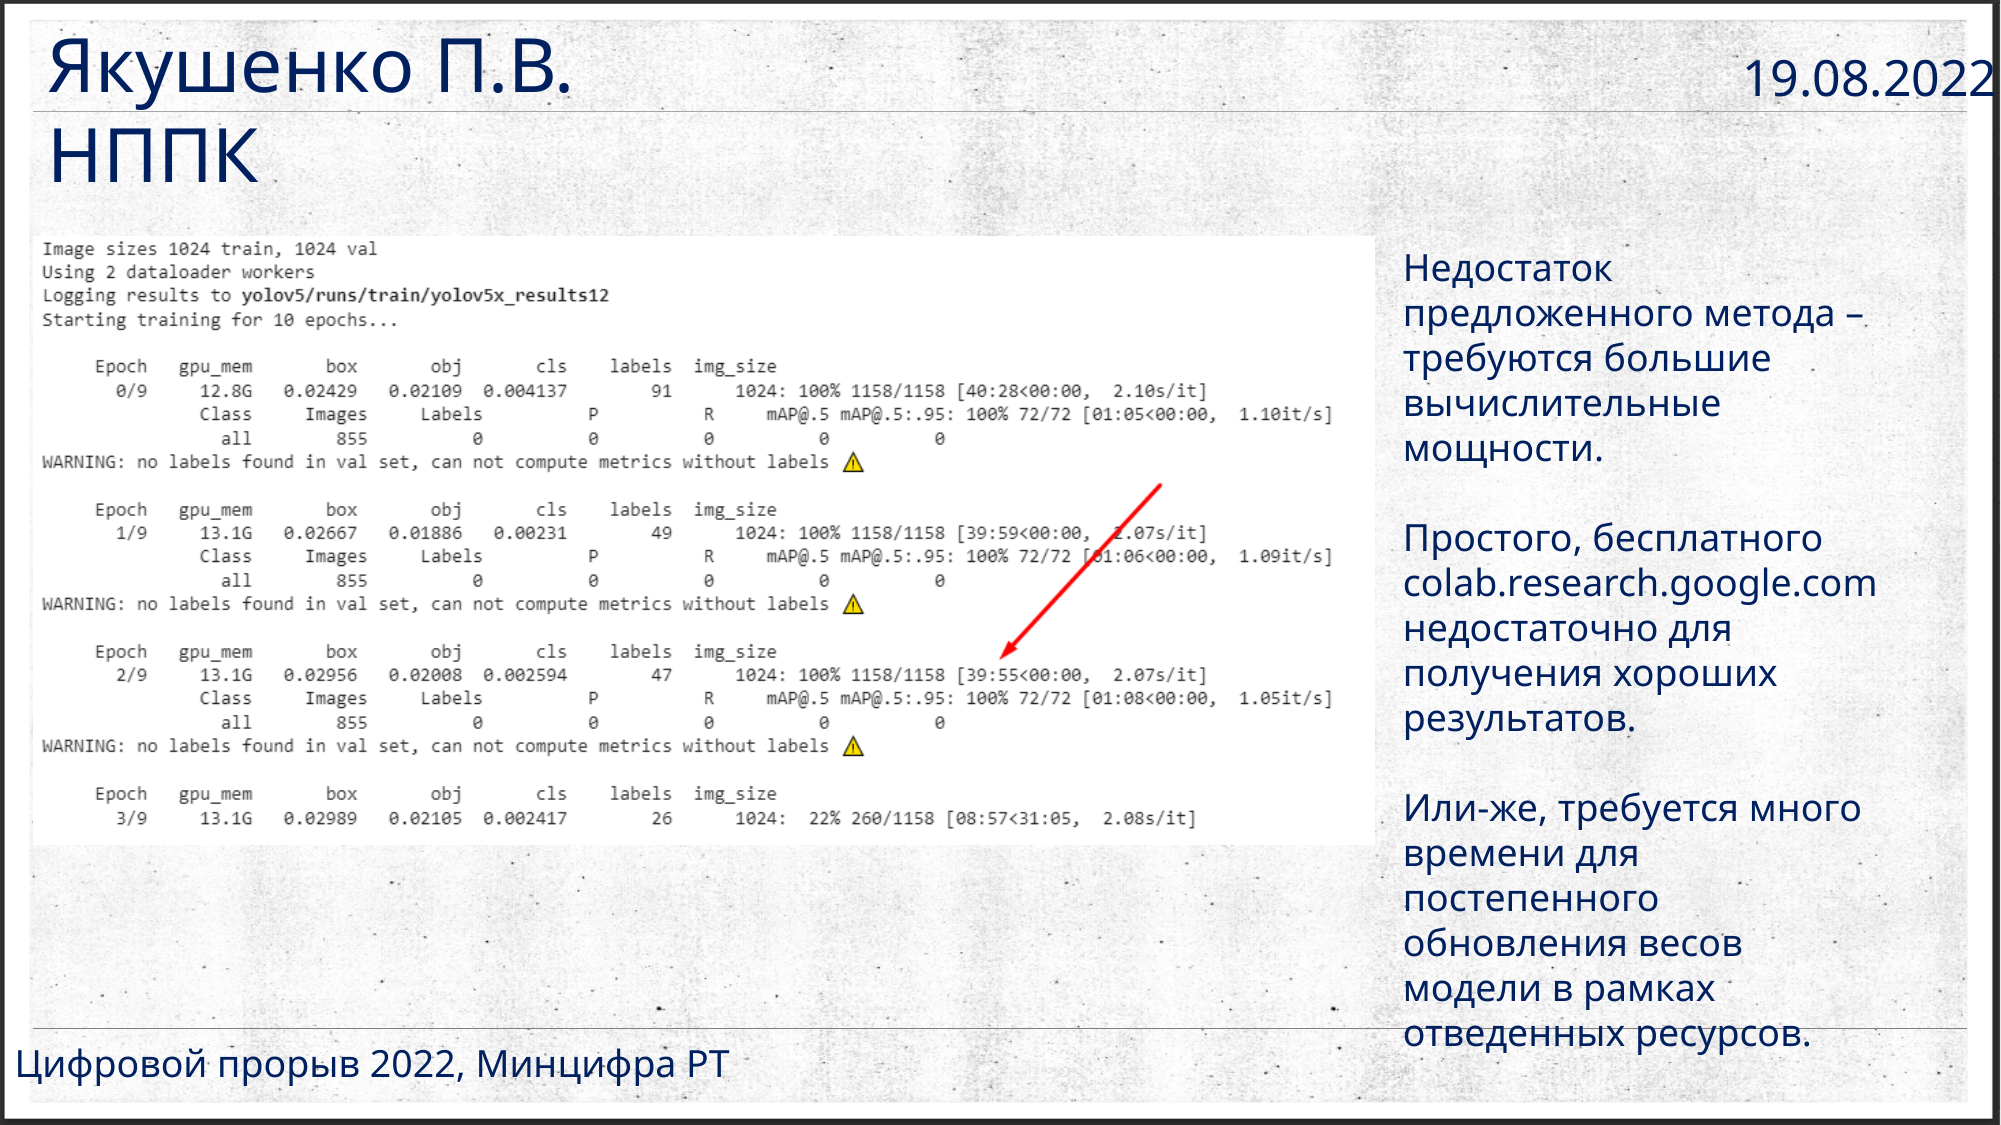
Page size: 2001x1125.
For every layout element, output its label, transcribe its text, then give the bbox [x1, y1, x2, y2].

text_box Цифровой прорыв 2022, Минцифра РТ [0, 1032, 745, 1093]
text_box Якушенко П.В. НППК [33, 112, 694, 205]
text_box 19.08.2022. [1727, 39, 2000, 115]
text_box Недостаток предложенного метода – требуются большие вычислительные мощности. Простого, бесплатного colab.research.google.com недостаточно для получения хороших результатов. Или-же, требуется много времени для постепенного обновления весов модели в рамках отведенных ресурсов. [1388, 236, 1905, 1028]
picture [0, 0, 2001, 1125]
text_box Якушенко П.В. НППК [33, 9, 694, 111]
text_box Недостаток предложенного метода – требуются большие вычислительные мощности. Простого, бесплатного colab.research.google.com недостаточно для получения хороших результатов. Или-же, требуется много времени для постепенного обновления весов модели в рамках отведенных ресурсов. [1388, 1029, 1905, 1107]
